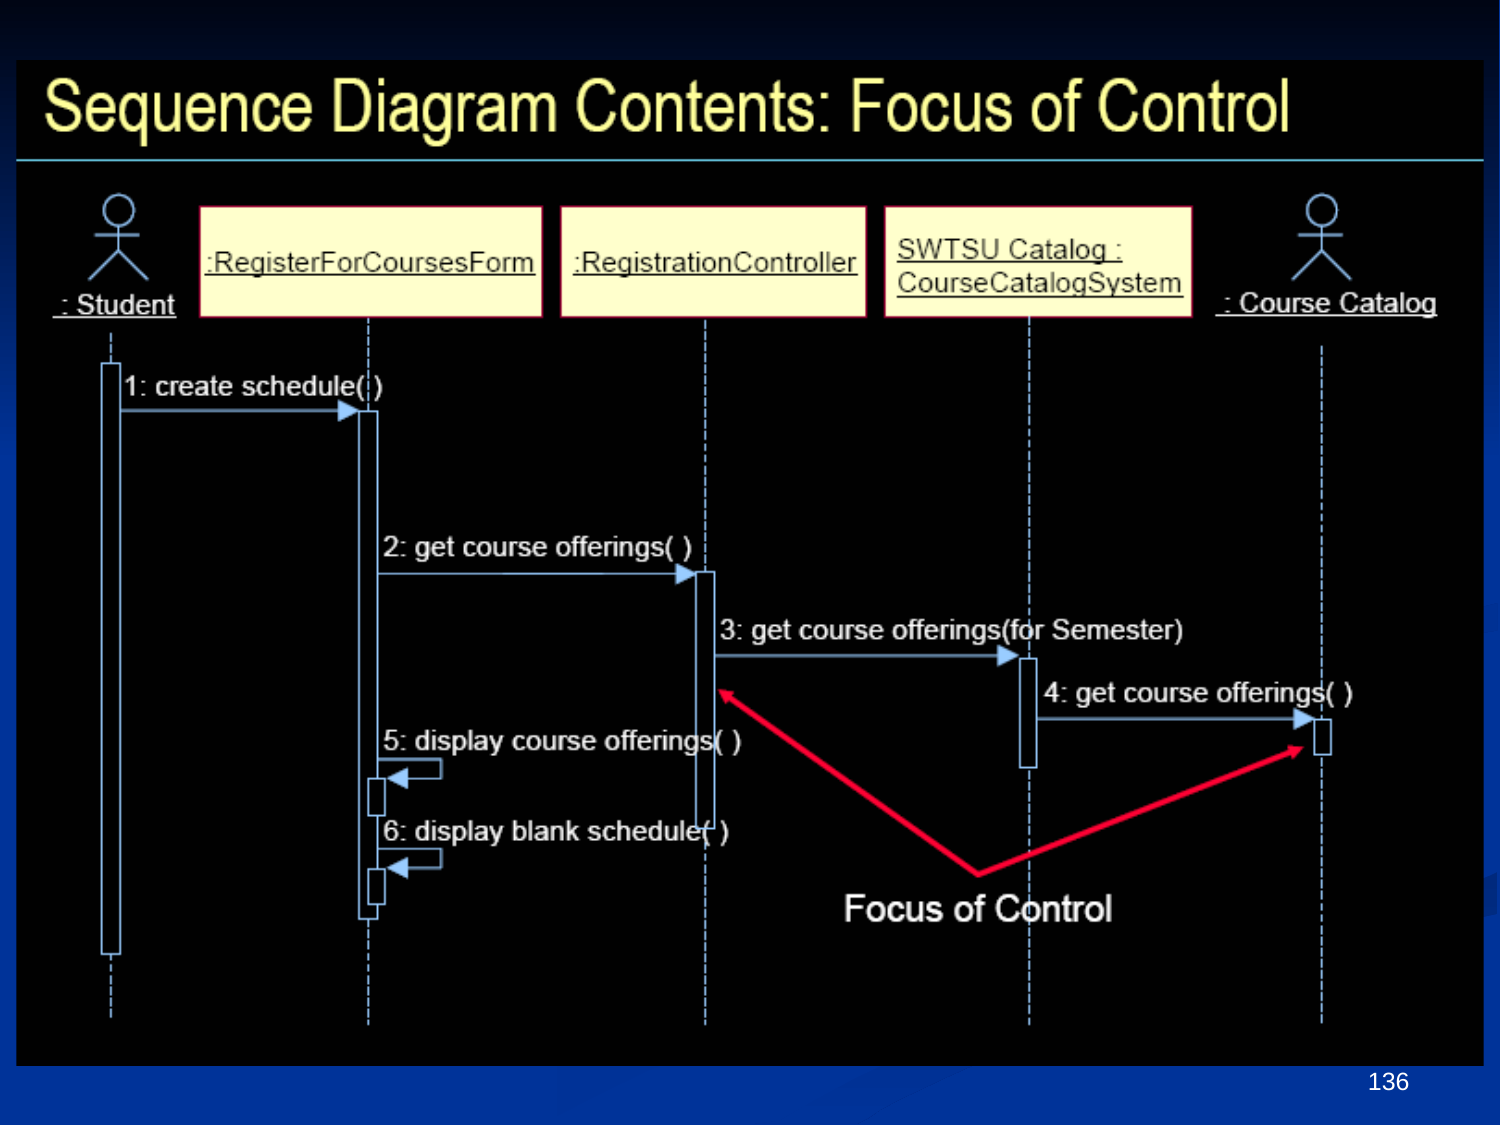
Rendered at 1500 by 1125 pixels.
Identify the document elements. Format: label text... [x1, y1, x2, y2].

picture [16, 59, 1484, 1067]
slide_number 136 [1074, 1074, 1426, 1104]
